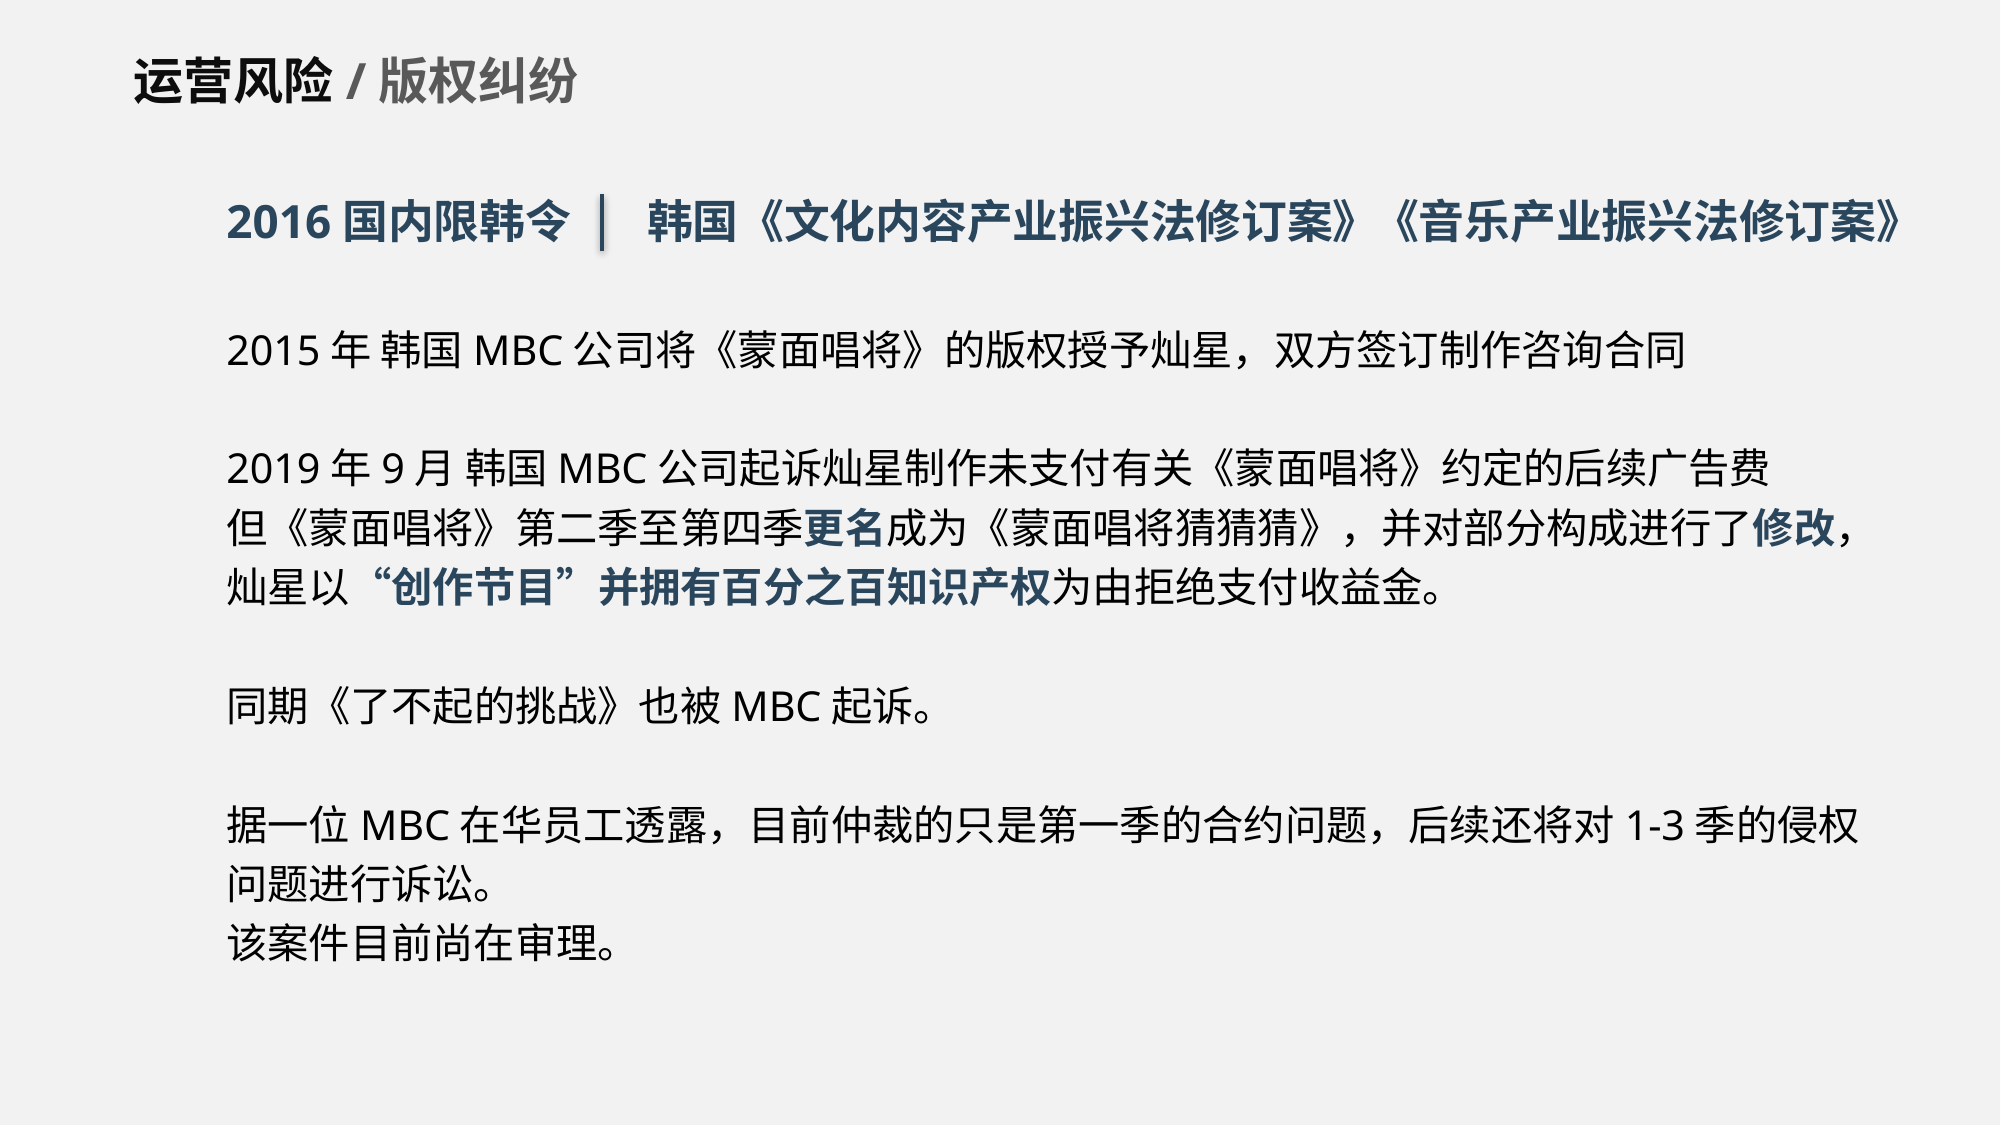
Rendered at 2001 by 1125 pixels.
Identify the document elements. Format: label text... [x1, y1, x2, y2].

text_box 运营风险/版权纠纷 [133, 38, 600, 122]
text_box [211, 184, 1701, 273]
text_box 2015年 韩国MBC公司将《蒙面唱将》的版权授予灿星，双方签订制作咨询合同 2019年9月 韩国MBC公司起诉灿星制作未支付有关《蒙面唱将》约定的后续广告费 但《蒙面唱将》第二季至第四季更名成为《蒙面唱将猜猜猜》，并对部分构成进行了修改，灿星以“创作节目”并拥有百分之百知识产权为由拒绝支付收益金。 同期《了不起的挑战》也被MBC起诉。 据一位MBC在华员工透露，目前仲裁的只是第一季的合约问题，后续还将对1-3季的侵权问题进行诉讼。 该案件目前尚在审理。 [211, 306, 1877, 978]
